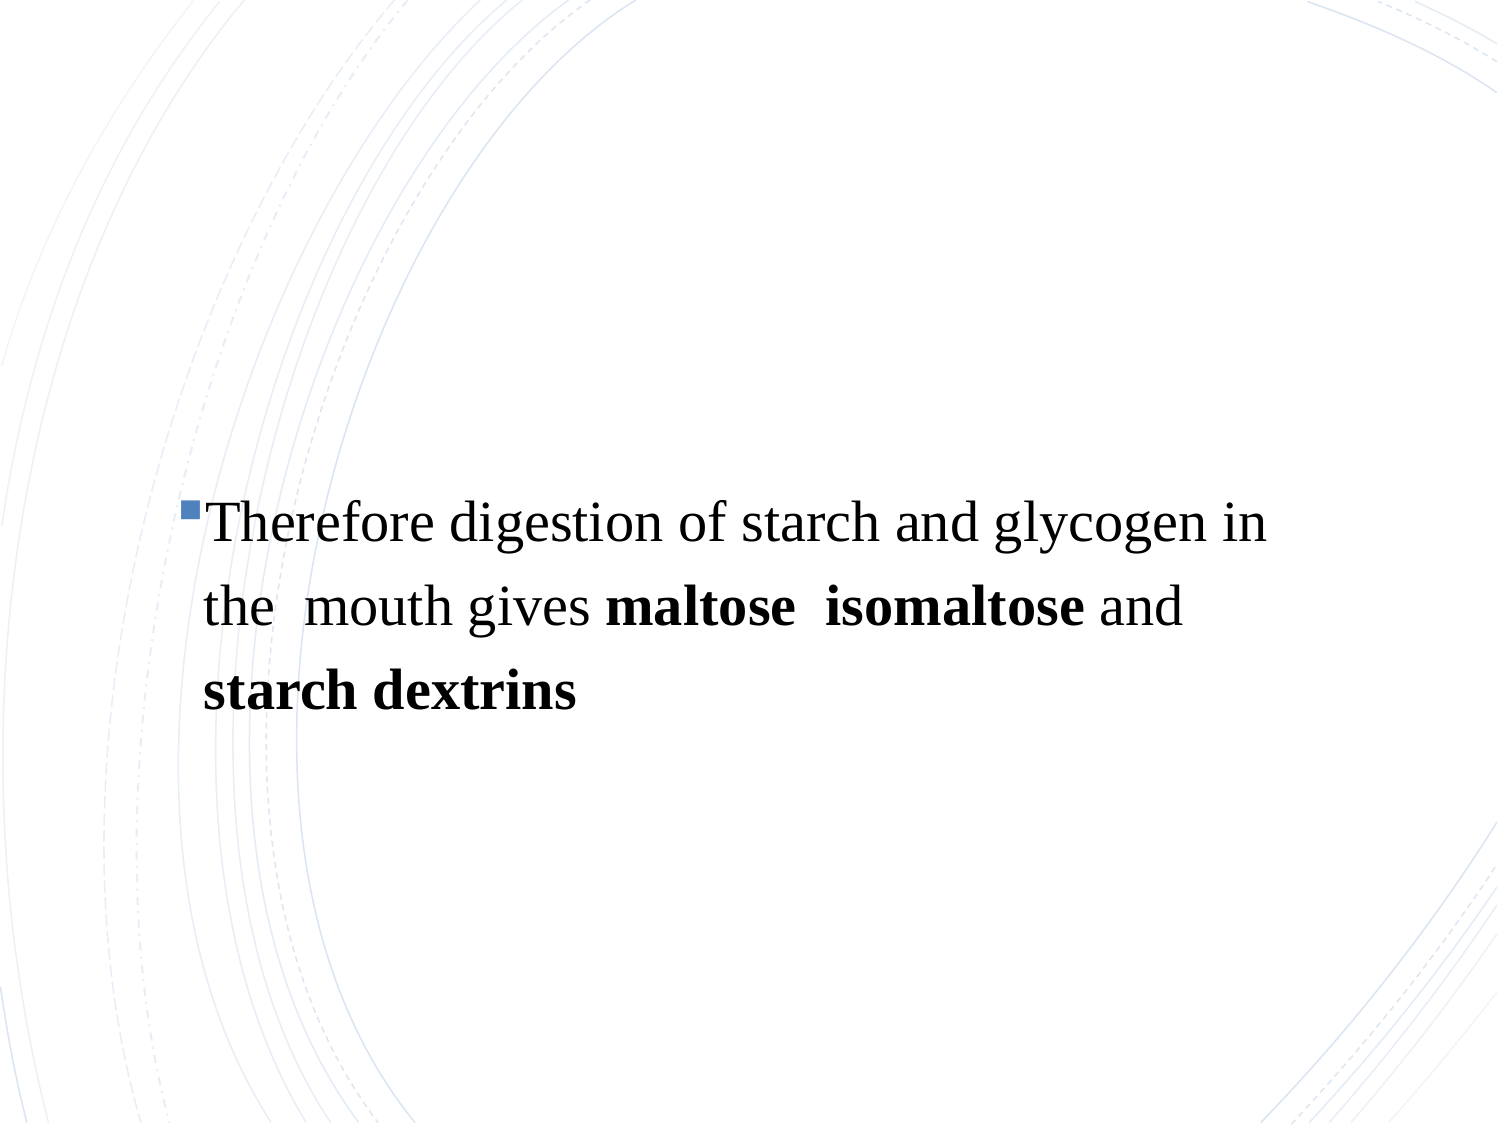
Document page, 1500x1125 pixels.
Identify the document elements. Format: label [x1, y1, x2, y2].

text_box [0, 0, 1498, 1125]
